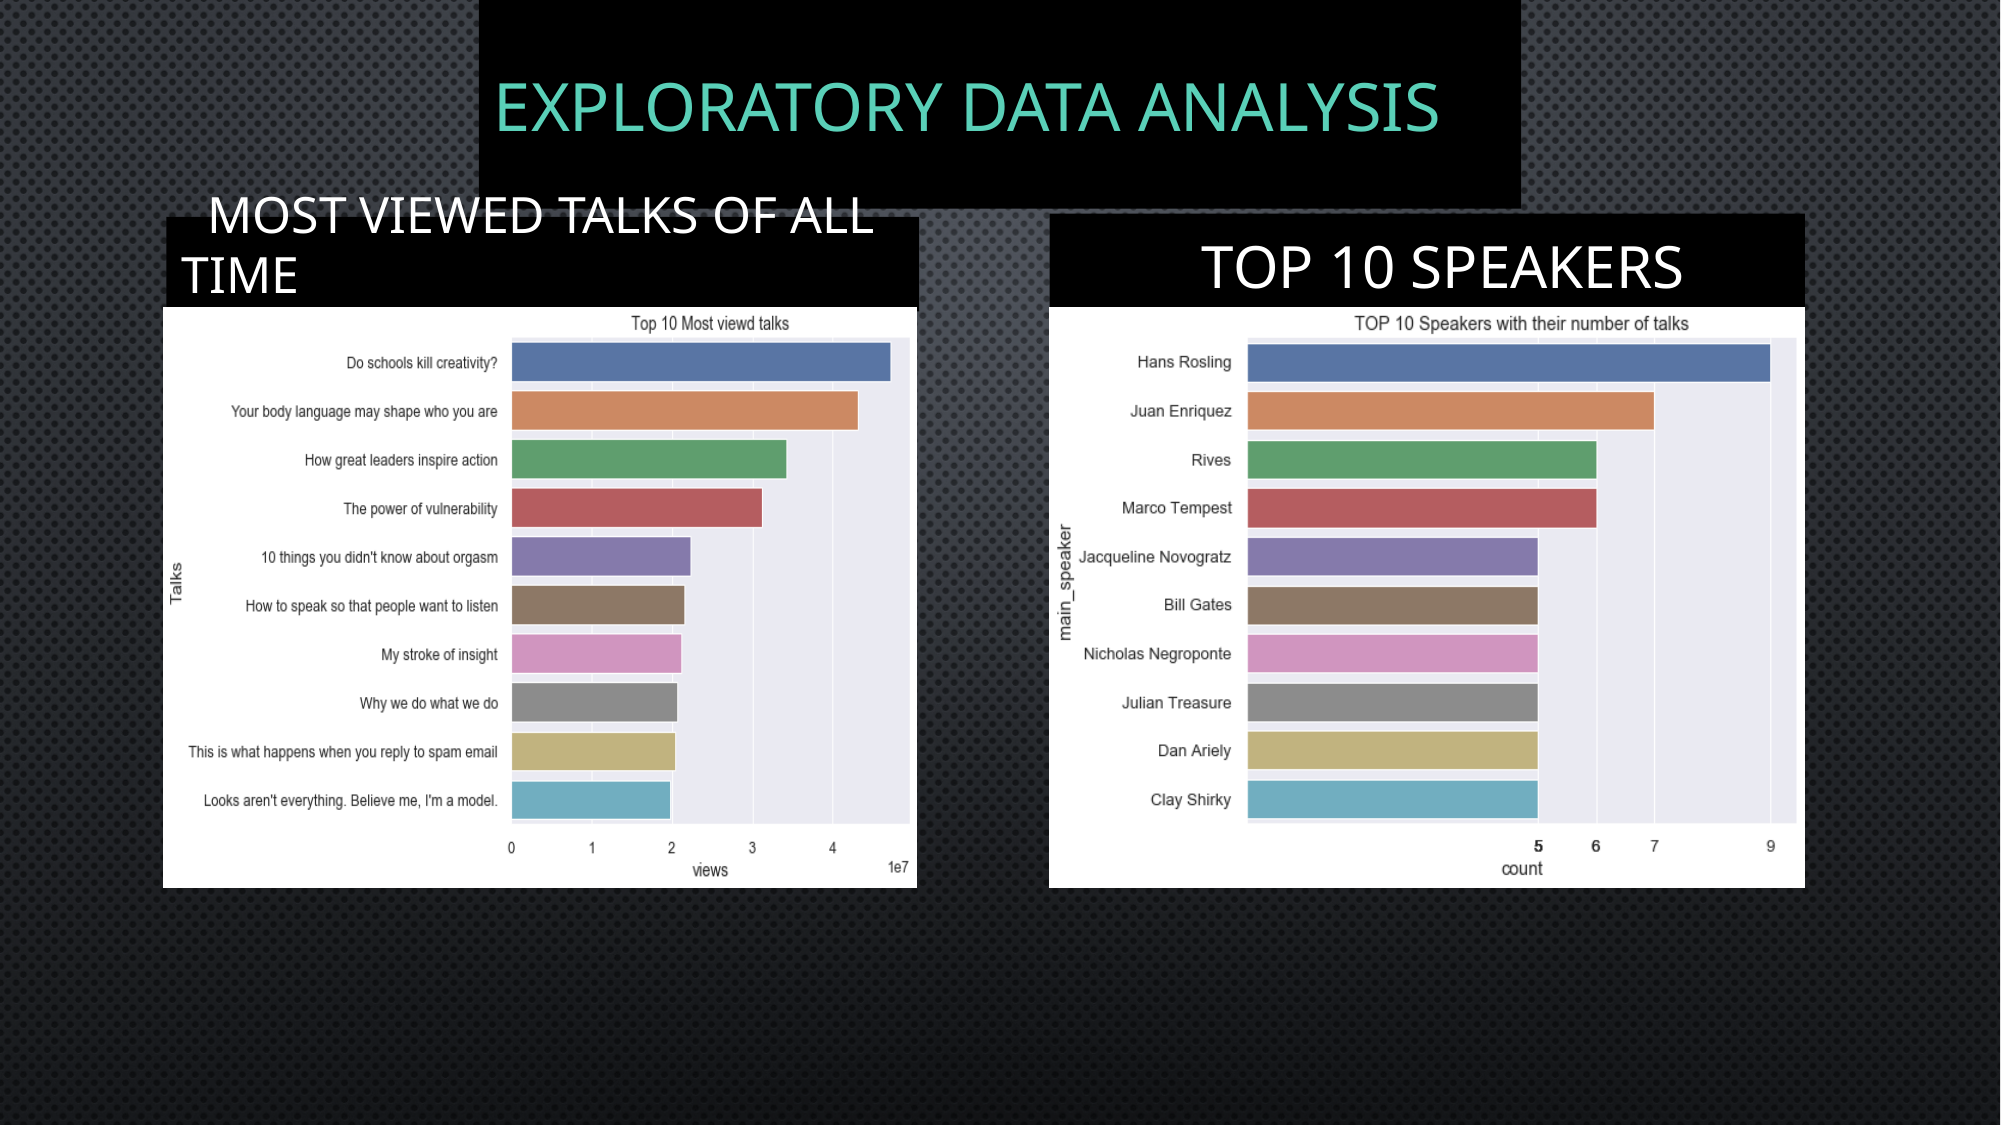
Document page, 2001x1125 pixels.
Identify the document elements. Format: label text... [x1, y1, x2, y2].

list Top 10 speakers [1049, 213, 1805, 307]
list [1049, 307, 1806, 888]
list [163, 307, 917, 888]
list Most viewed talks of all time [166, 216, 920, 312]
title Exploratory Data analysis [478, 0, 1522, 209]
